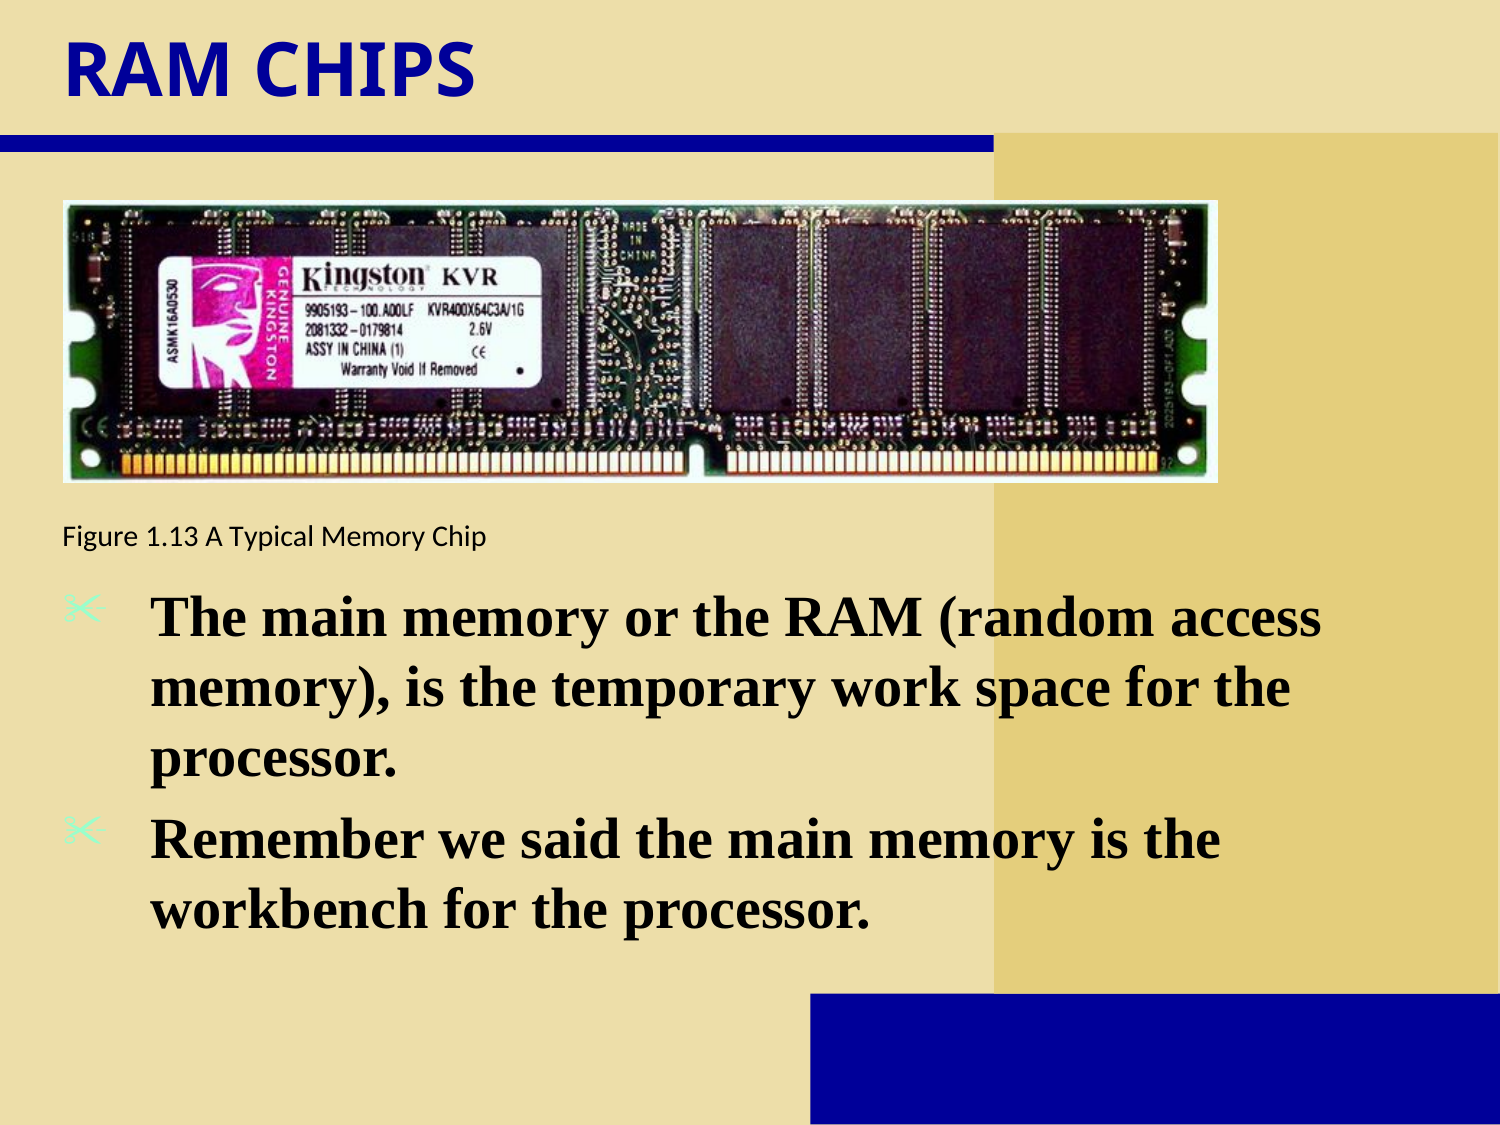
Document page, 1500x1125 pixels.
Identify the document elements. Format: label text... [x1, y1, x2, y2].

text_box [62, 199, 1235, 586]
title RAM CHIPS [47, 0, 1456, 133]
list The main memory or the RAM (random access memory), is the temporary work space for the processor. Remember we said the main memory is the workbench for the processor. [47, 162, 1457, 1001]
